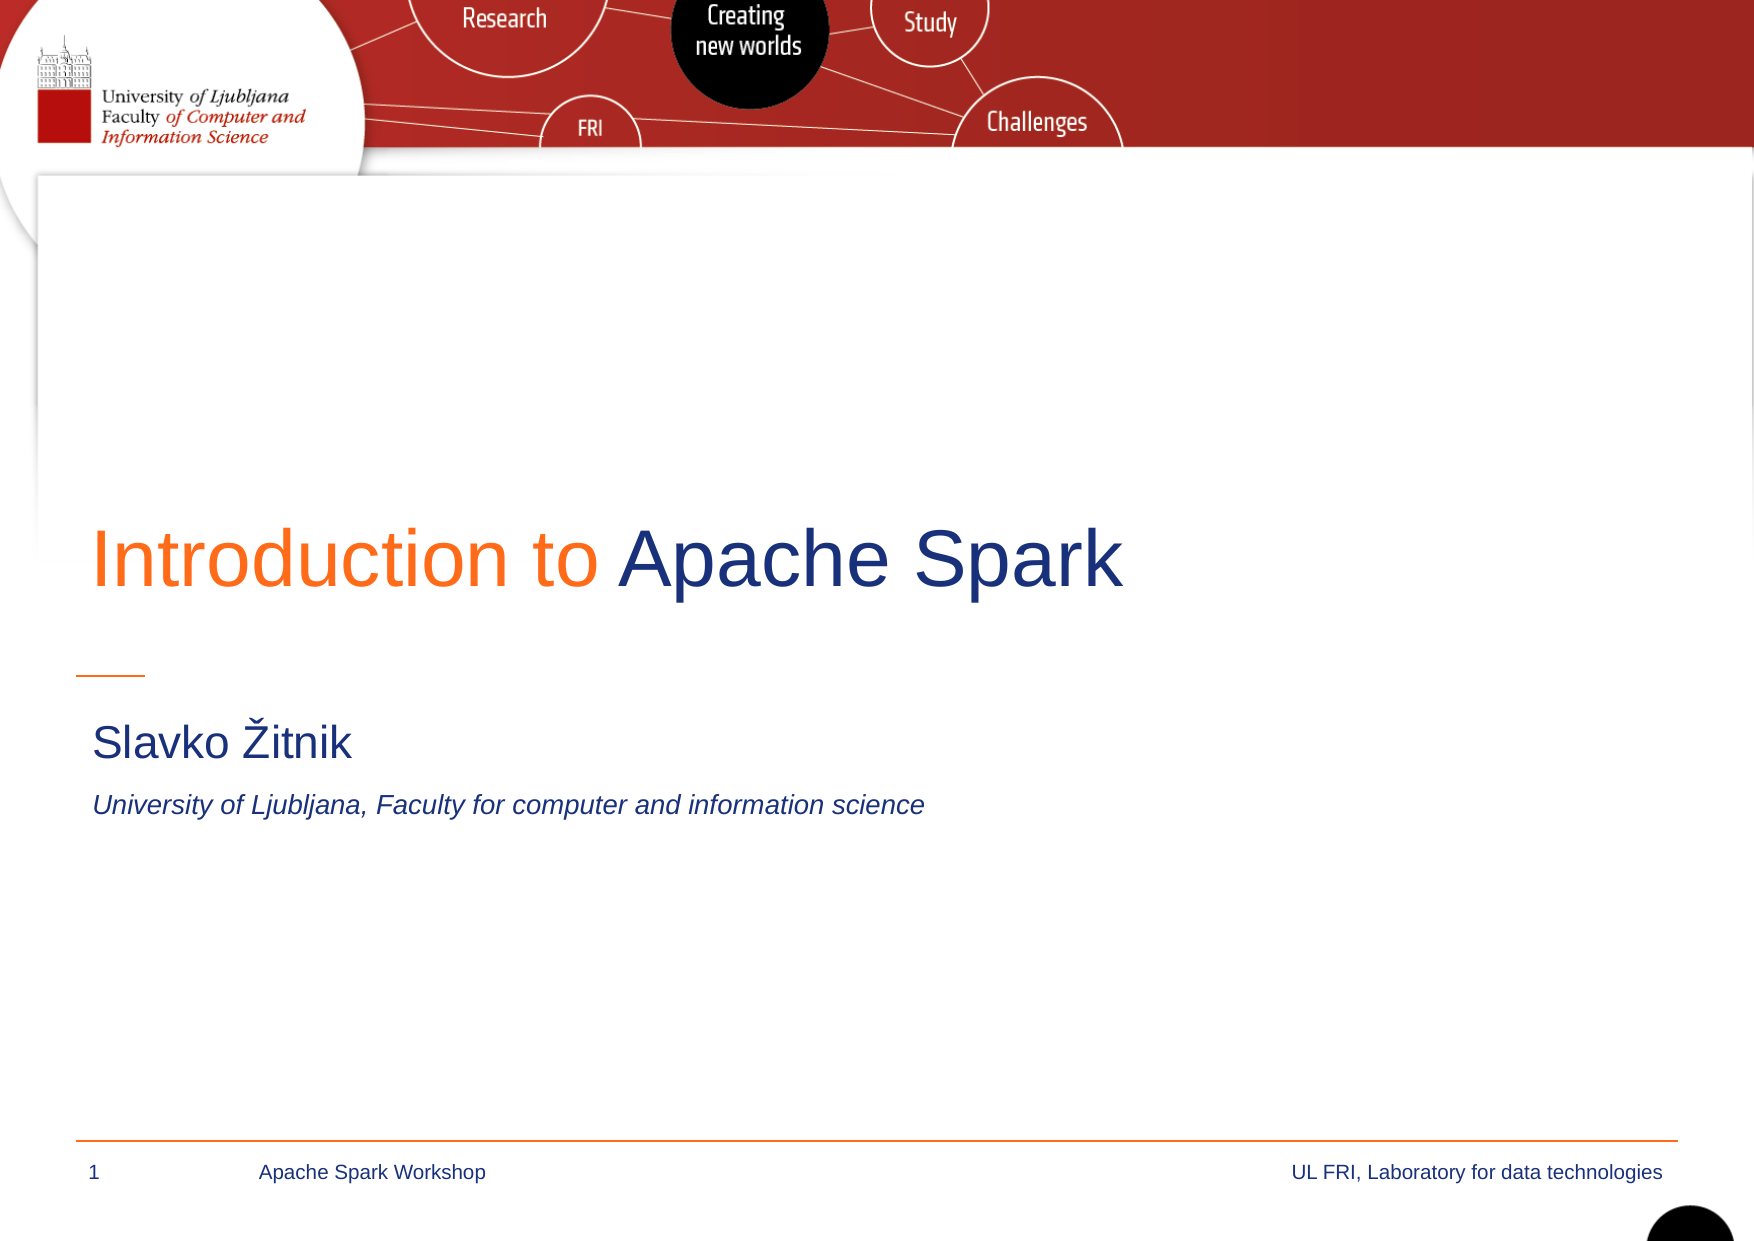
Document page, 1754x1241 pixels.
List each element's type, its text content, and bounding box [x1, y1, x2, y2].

picture [0, 0, 1754, 1241]
text_box University of Ljubljana, Faculty for computer and information science [75, 763, 1173, 837]
text_box Slavko Žitnik [75, 711, 786, 785]
title Introduction to Apache Spark [75, 429, 1444, 618]
